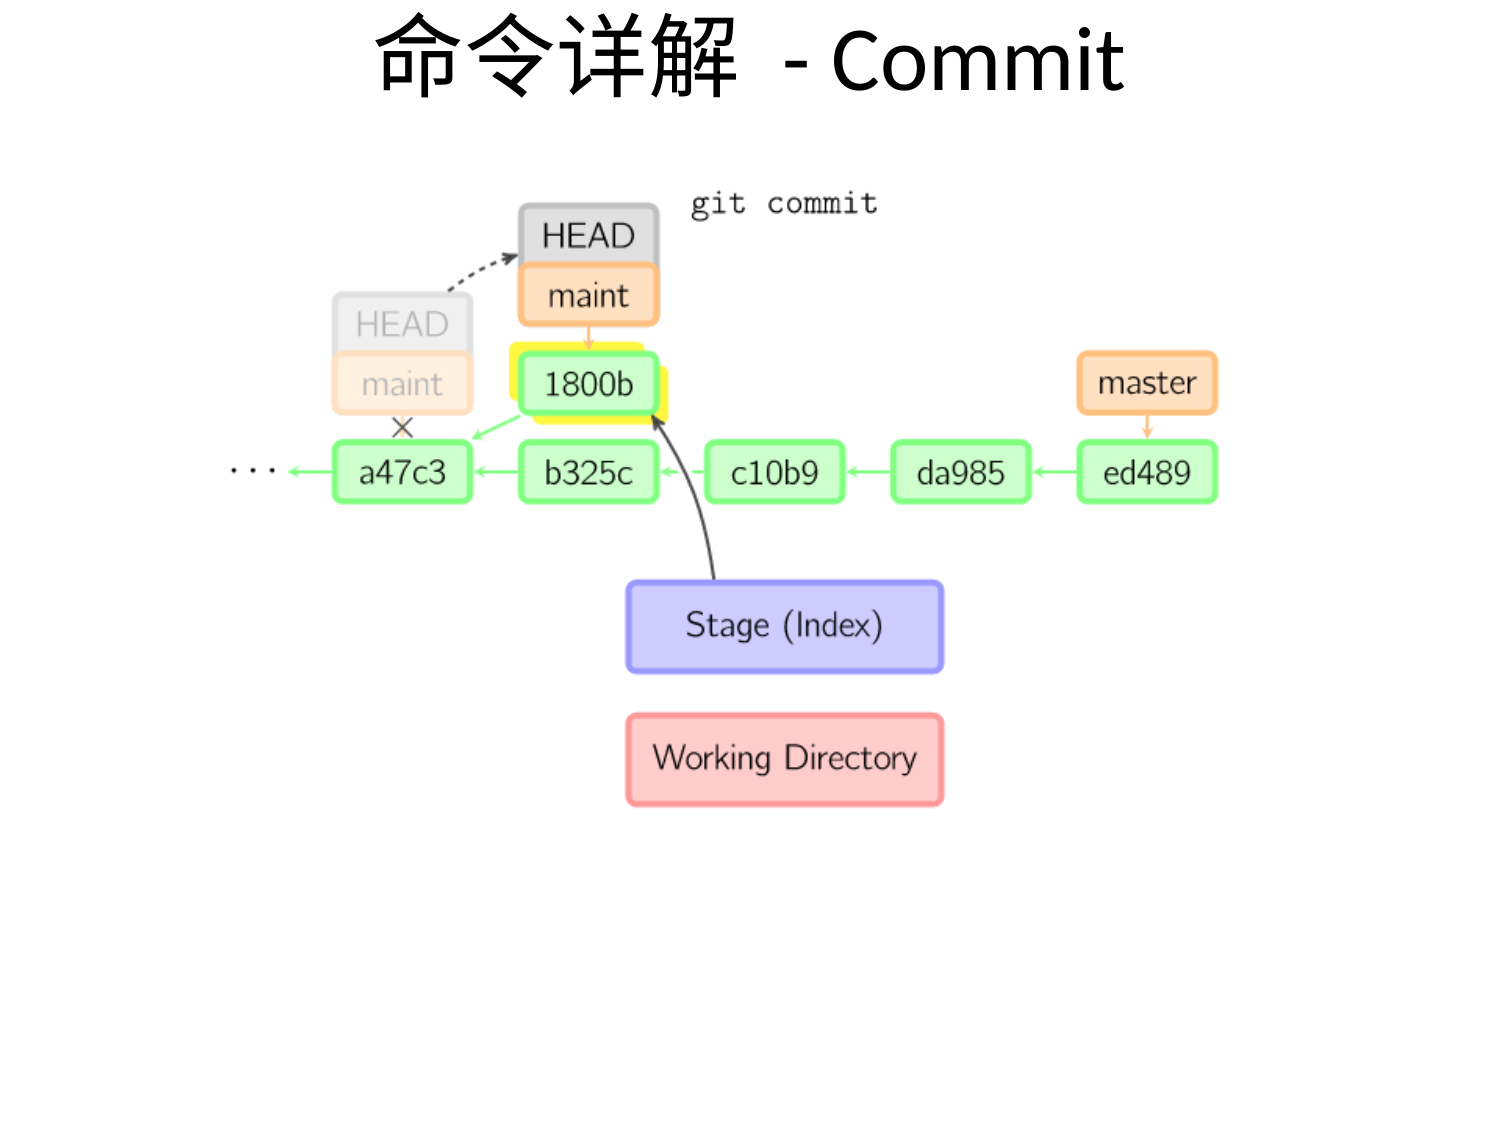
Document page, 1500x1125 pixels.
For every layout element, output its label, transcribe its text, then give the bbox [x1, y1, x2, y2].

picture [76, 124, 1424, 1071]
title 命令详解 - Commit [75, 0, 1425, 125]
